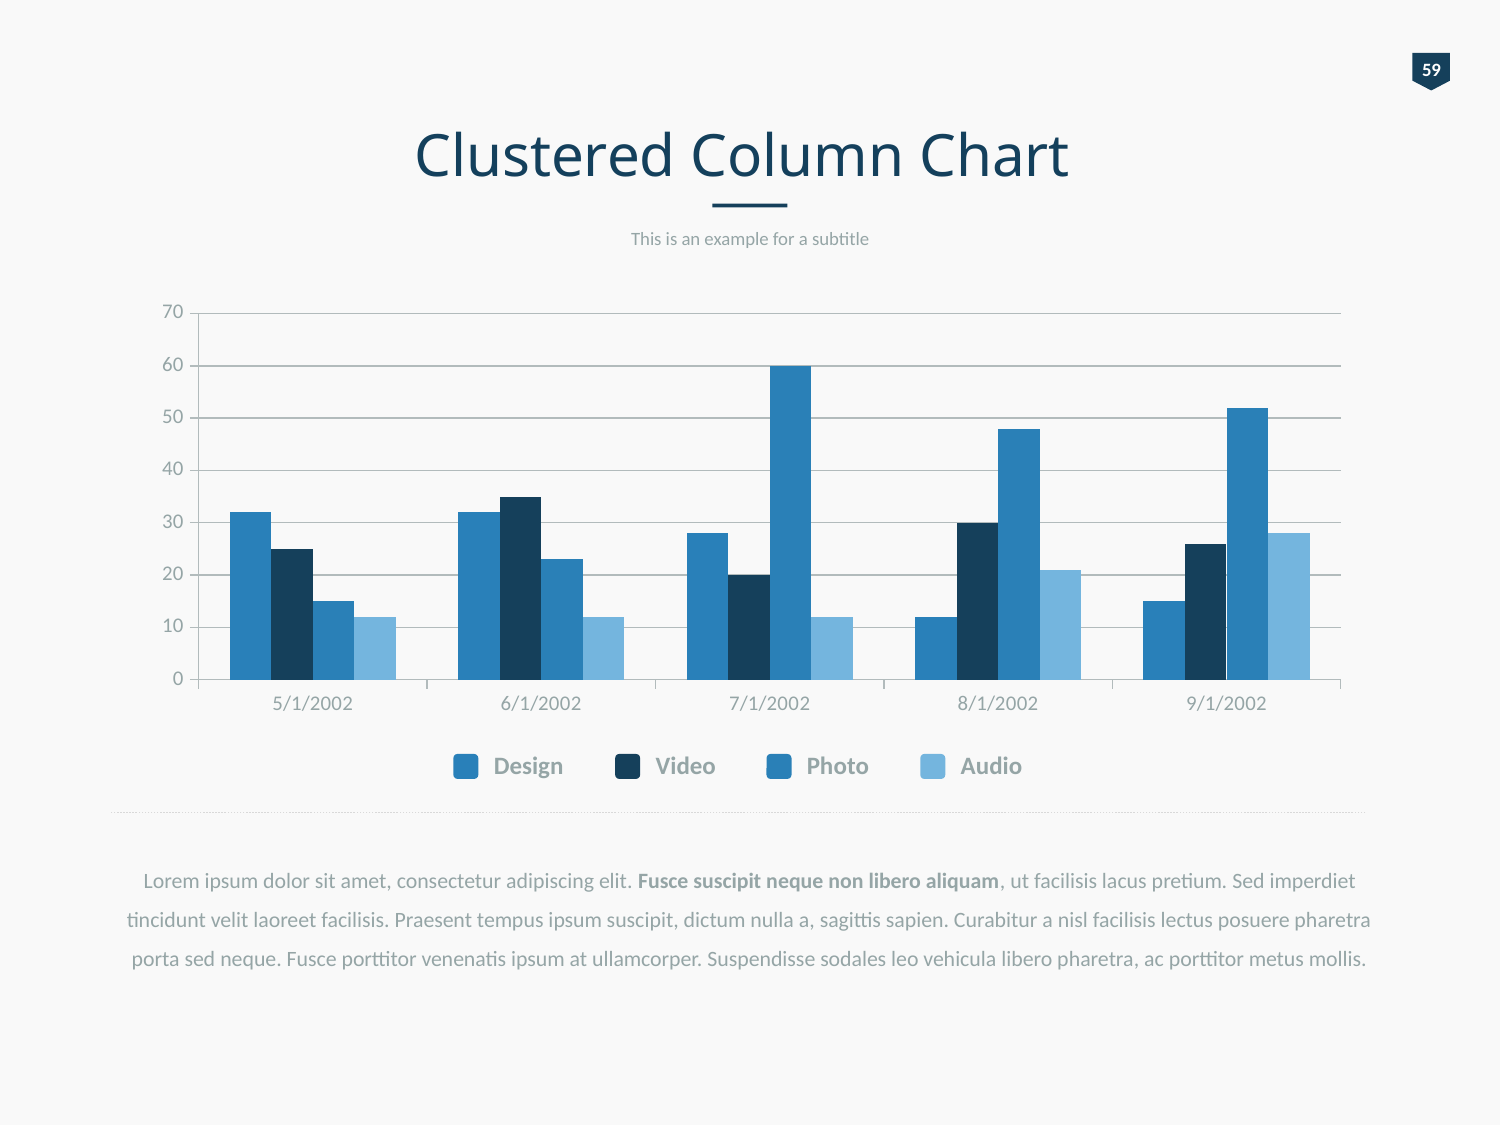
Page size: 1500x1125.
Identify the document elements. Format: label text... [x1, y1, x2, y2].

text_box [710, 201, 789, 209]
chart [137, 294, 1366, 724]
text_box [1406, 49, 1457, 91]
text_box Lorem ipsum dolor sit amet, consectetur adipiscing elit. Fusce suscipit neque non libero aliquam, ut facilisis lacus pretium. Sed imperdiet tincidunt velit laoreet facilisis. Praesent tempus ipsum suscipit, dictum nulla a, sagittis sapien. Curabitur a nisl facilisis lectus posuere pharetra porta sed neque. Fusce porttitor venenatis ipsum at ullamcorper. Suspendisse sodales leo vehicula libero pharetra, ac porttitor metus mollis. [99, 845, 1401, 1025]
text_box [453, 749, 1024, 781]
list This is an example for a subtitle [75, 219, 1425, 872]
title Clustered Column Chart [75, 51, 1425, 219]
